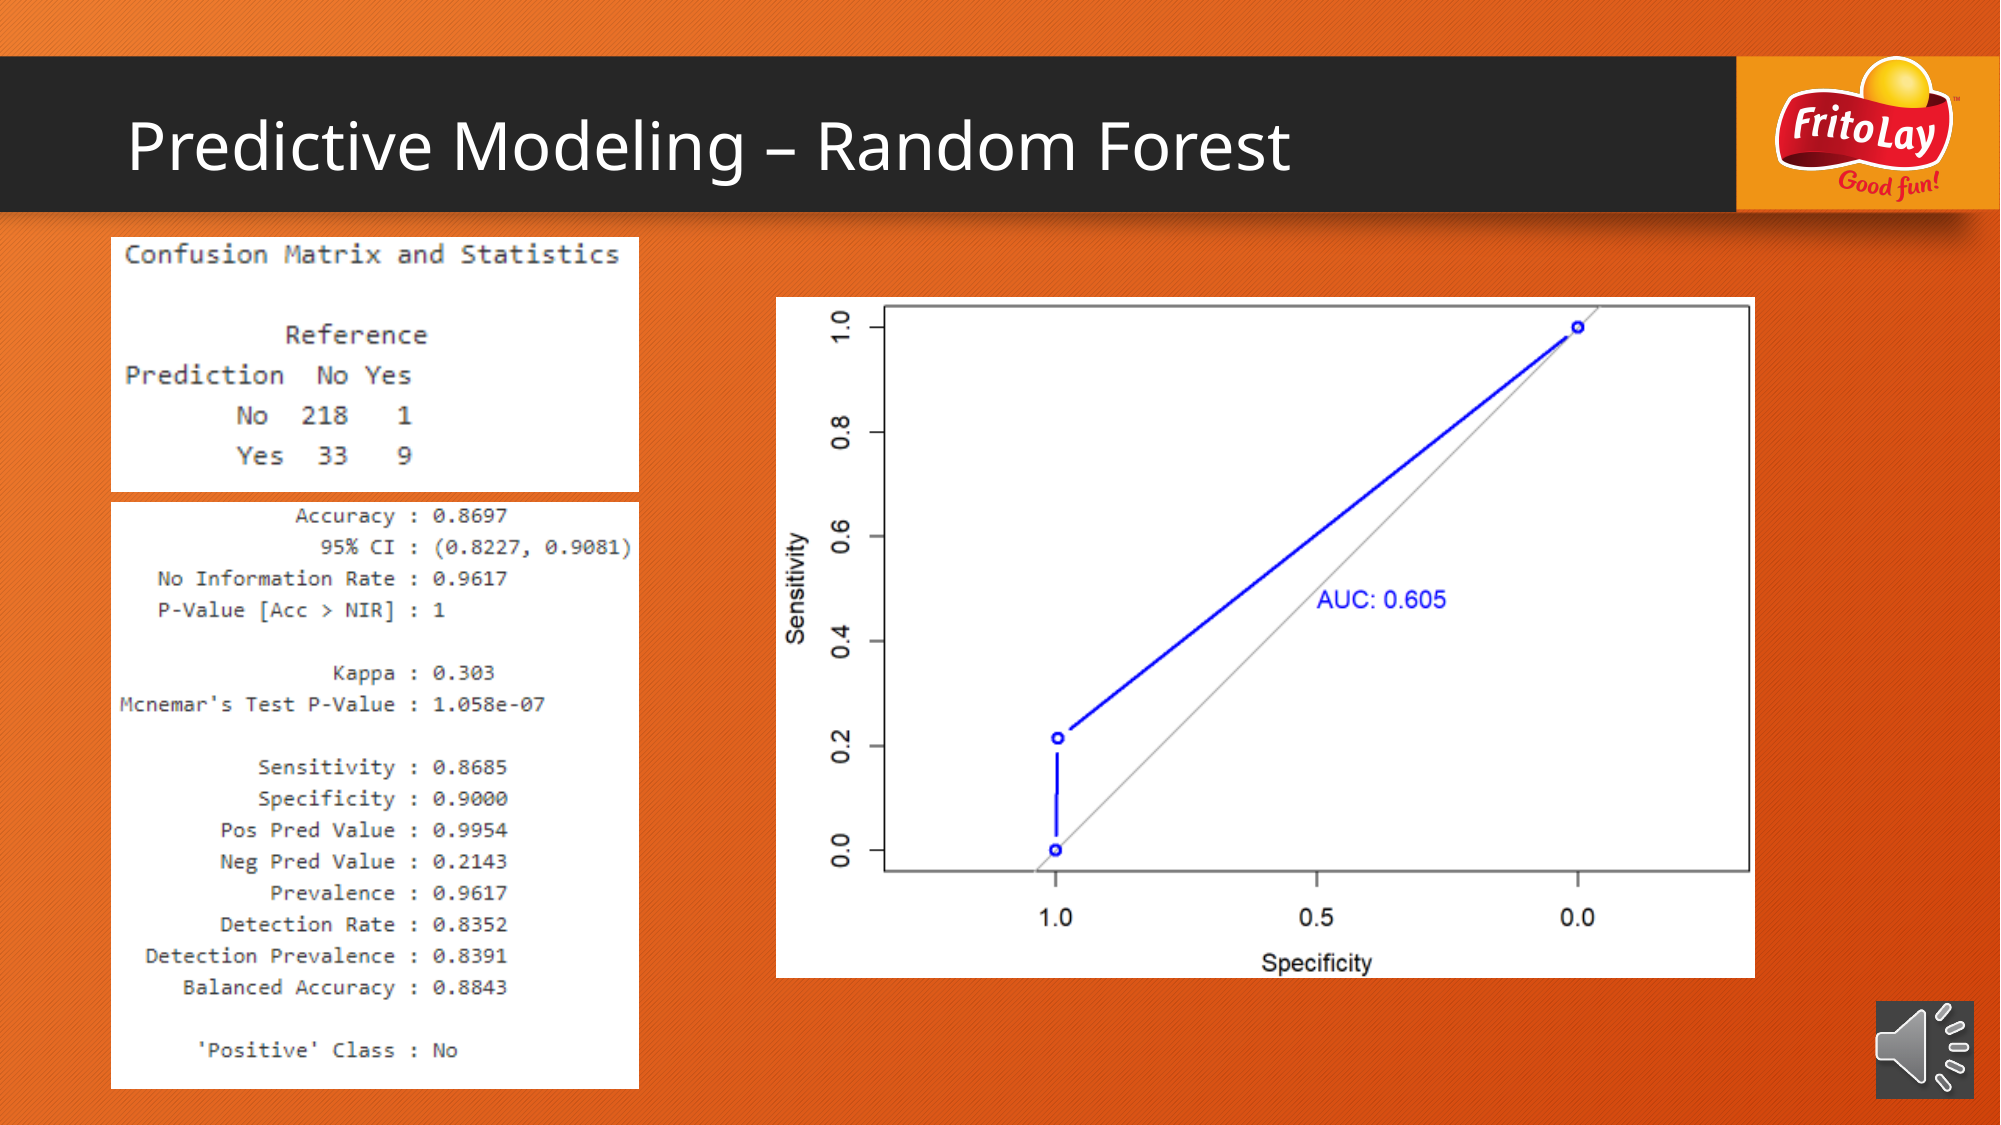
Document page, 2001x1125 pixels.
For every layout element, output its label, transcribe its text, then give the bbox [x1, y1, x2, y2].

picture [111, 501, 640, 1089]
picture [0, 212, 2000, 493]
picture [776, 297, 1755, 978]
picture [1775, 56, 1960, 202]
title Predictive Modeling – Random Forest [111, 60, 1689, 238]
picture [1874, 999, 1976, 1101]
